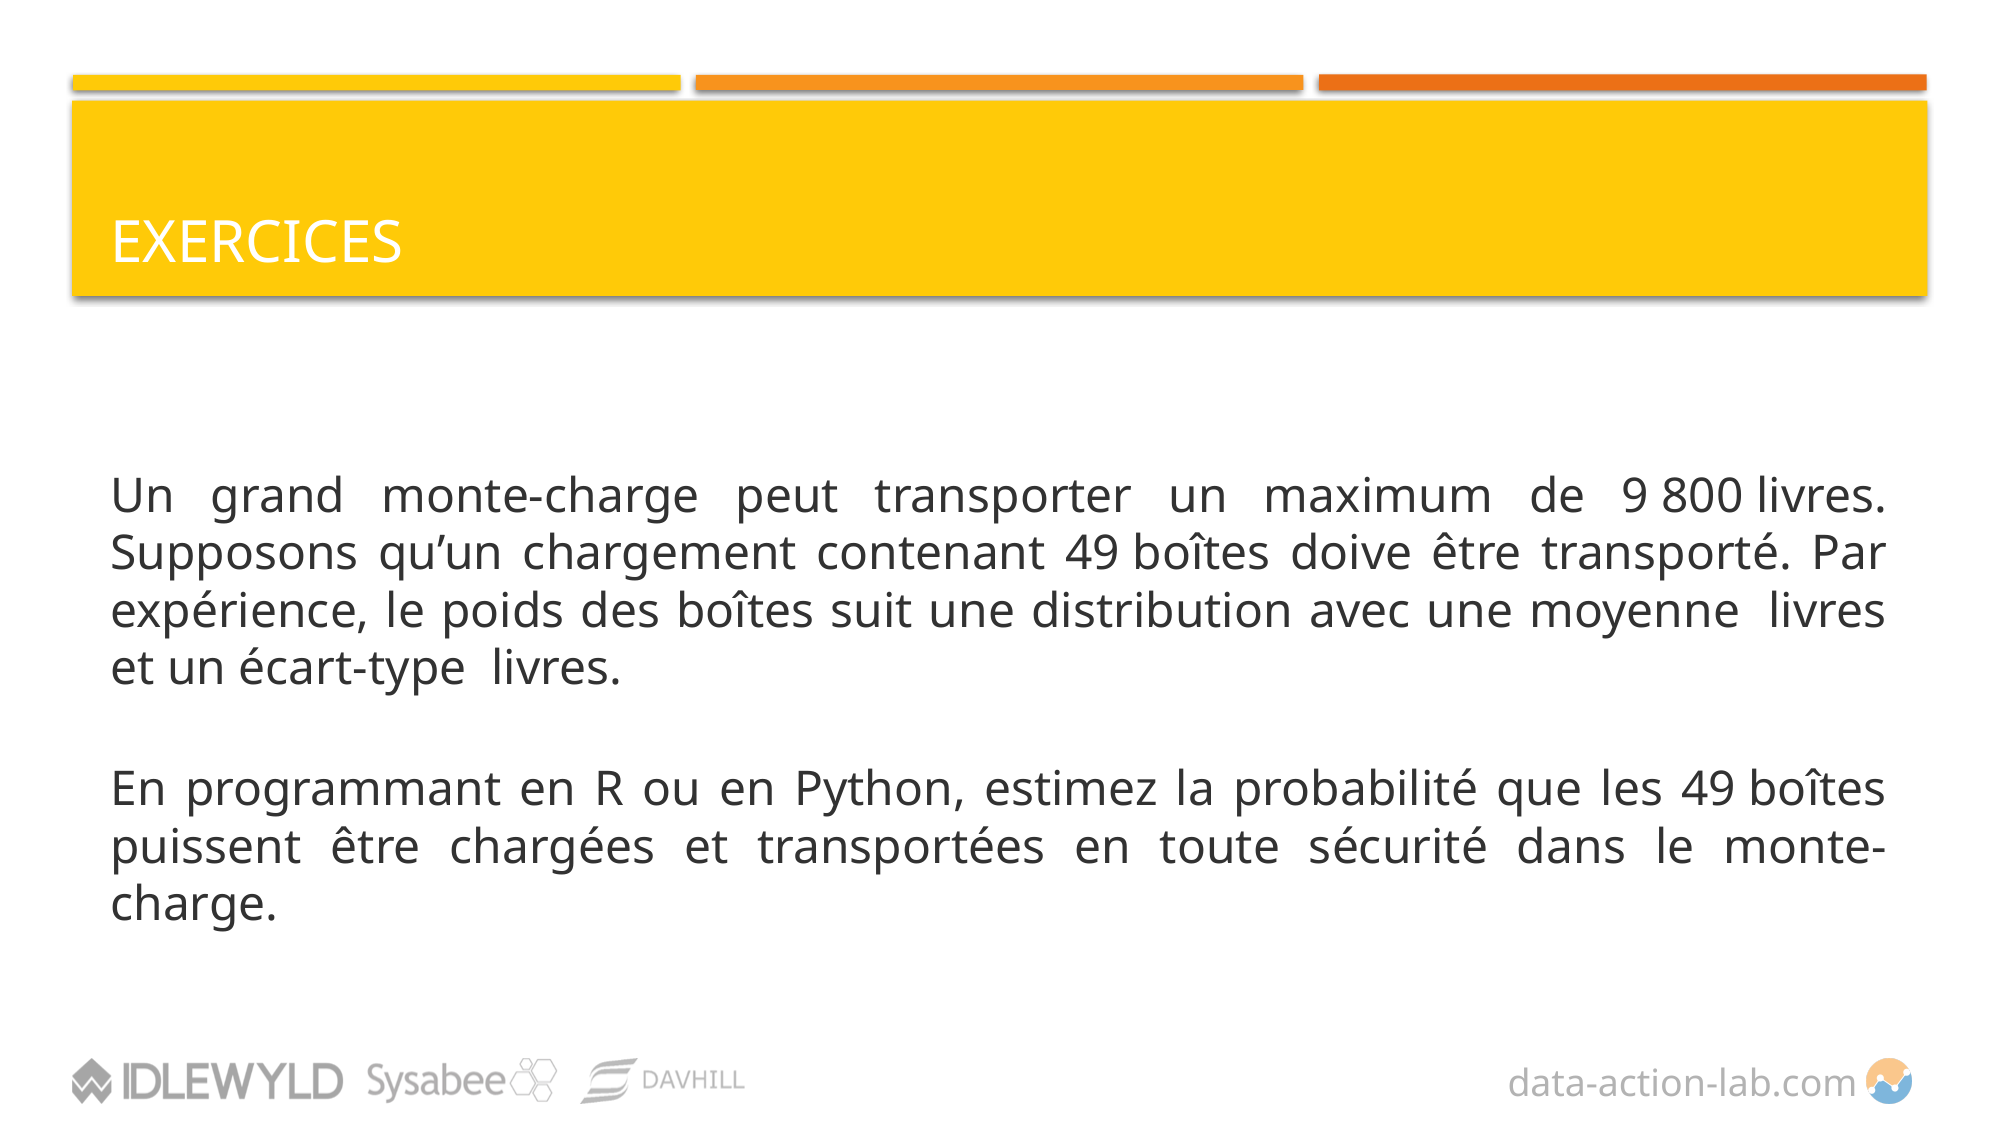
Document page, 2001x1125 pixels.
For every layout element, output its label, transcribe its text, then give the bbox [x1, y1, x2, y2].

picture [72, 1058, 745, 1104]
title EXERCICES [95, 115, 1905, 282]
